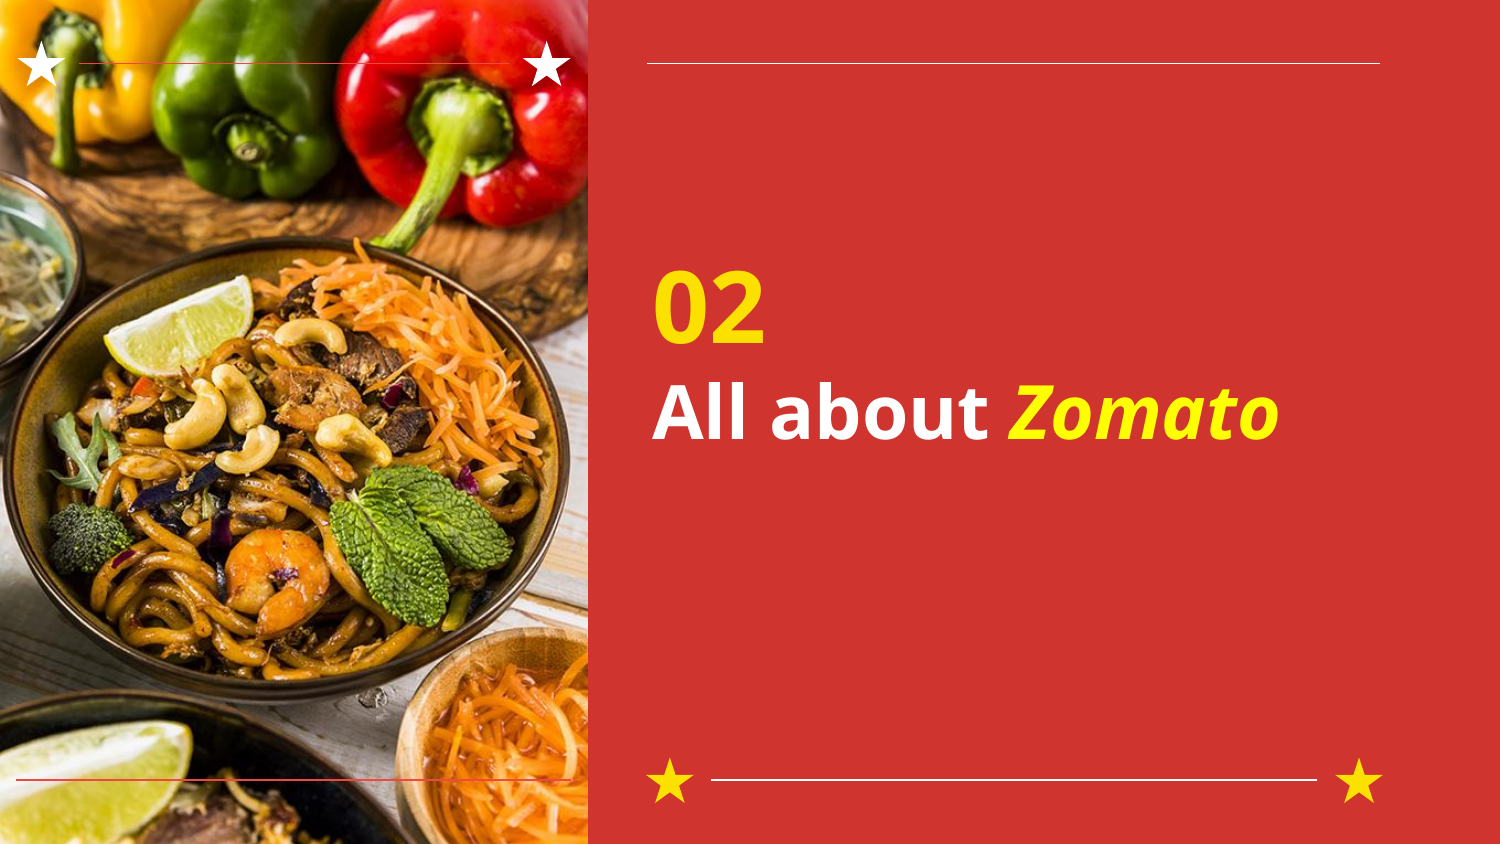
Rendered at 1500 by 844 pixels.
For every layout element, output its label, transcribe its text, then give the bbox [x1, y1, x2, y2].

title 02 [637, 228, 809, 381]
picture [0, 0, 589, 844]
title All about Zomato [637, 349, 1346, 558]
